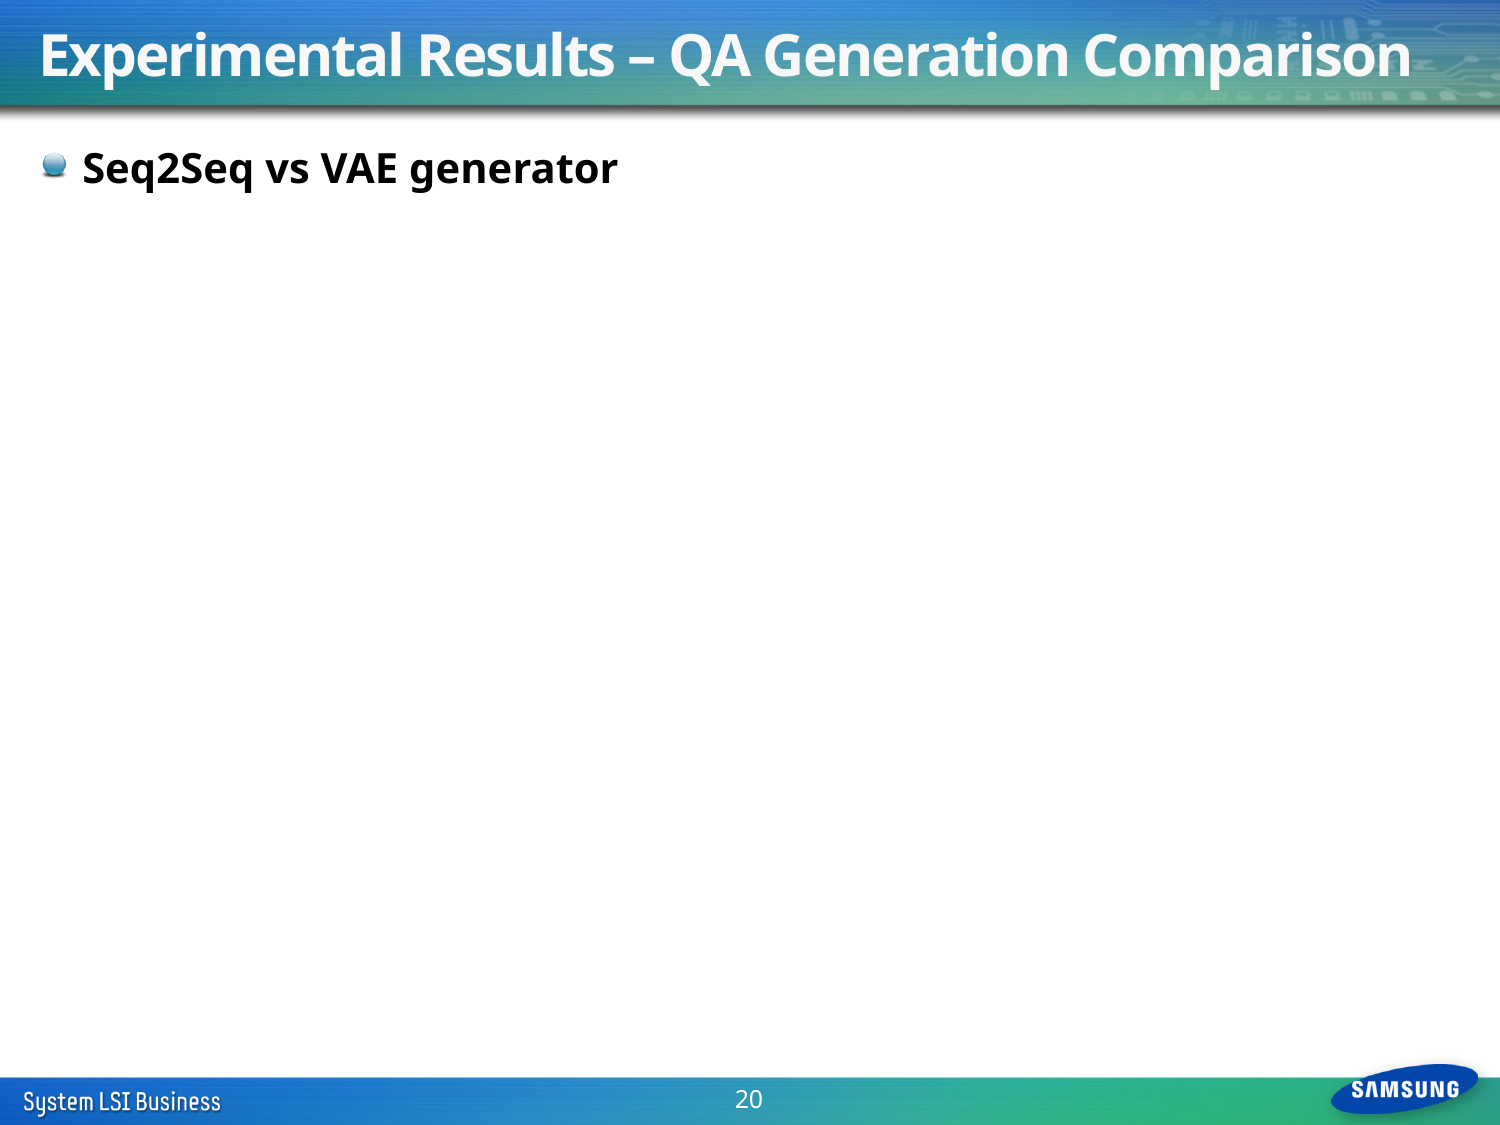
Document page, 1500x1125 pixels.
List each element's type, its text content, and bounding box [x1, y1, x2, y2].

title Experimental Results – QA Generation Comparison [23, 0, 1477, 106]
picture [0, 0, 1500, 1125]
text_box 20 [598, 1075, 900, 1125]
list Seq2Seq vs VAE generator [23, 128, 1471, 1059]
